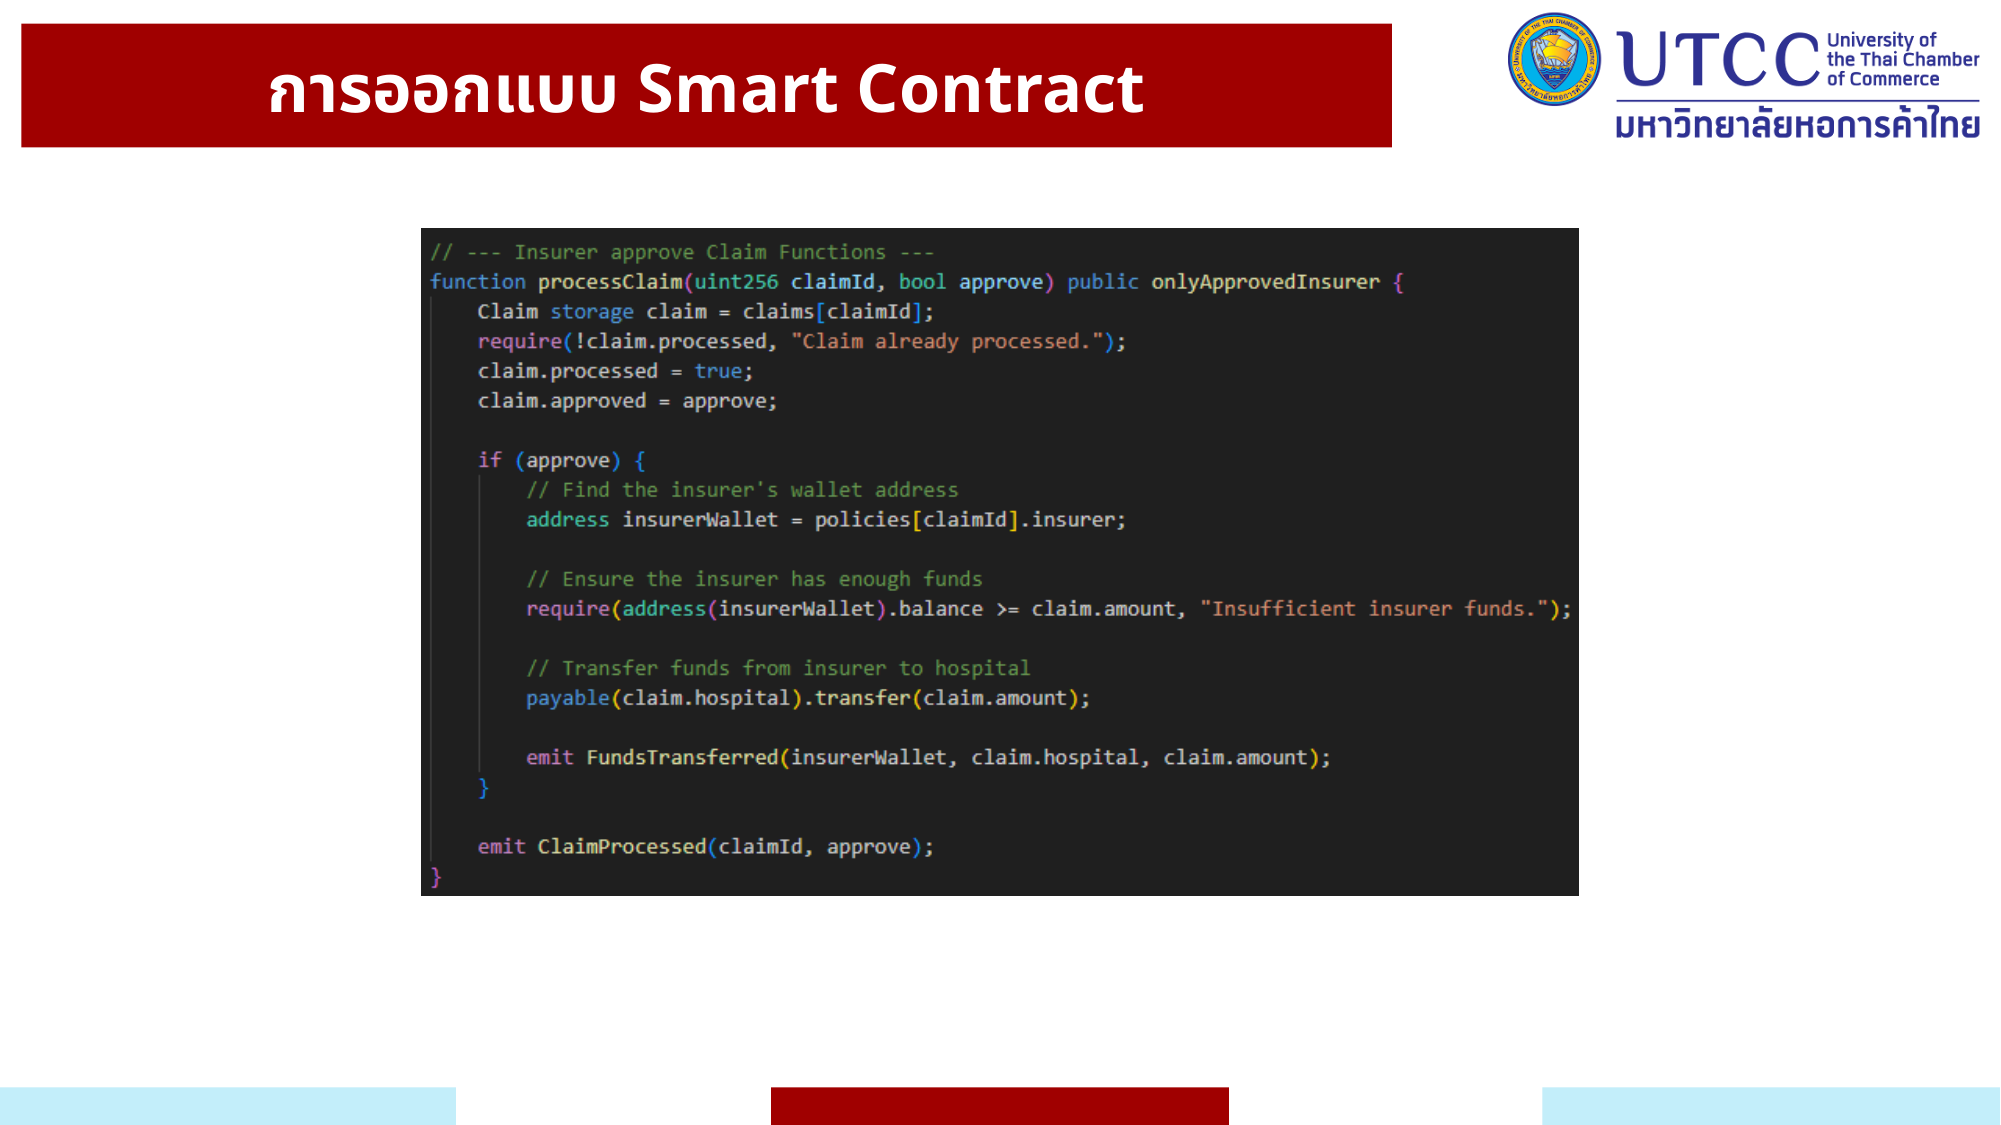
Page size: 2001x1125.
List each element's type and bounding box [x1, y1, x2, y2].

picture [420, 228, 1580, 897]
text_box [0, 0, 2000, 1125]
